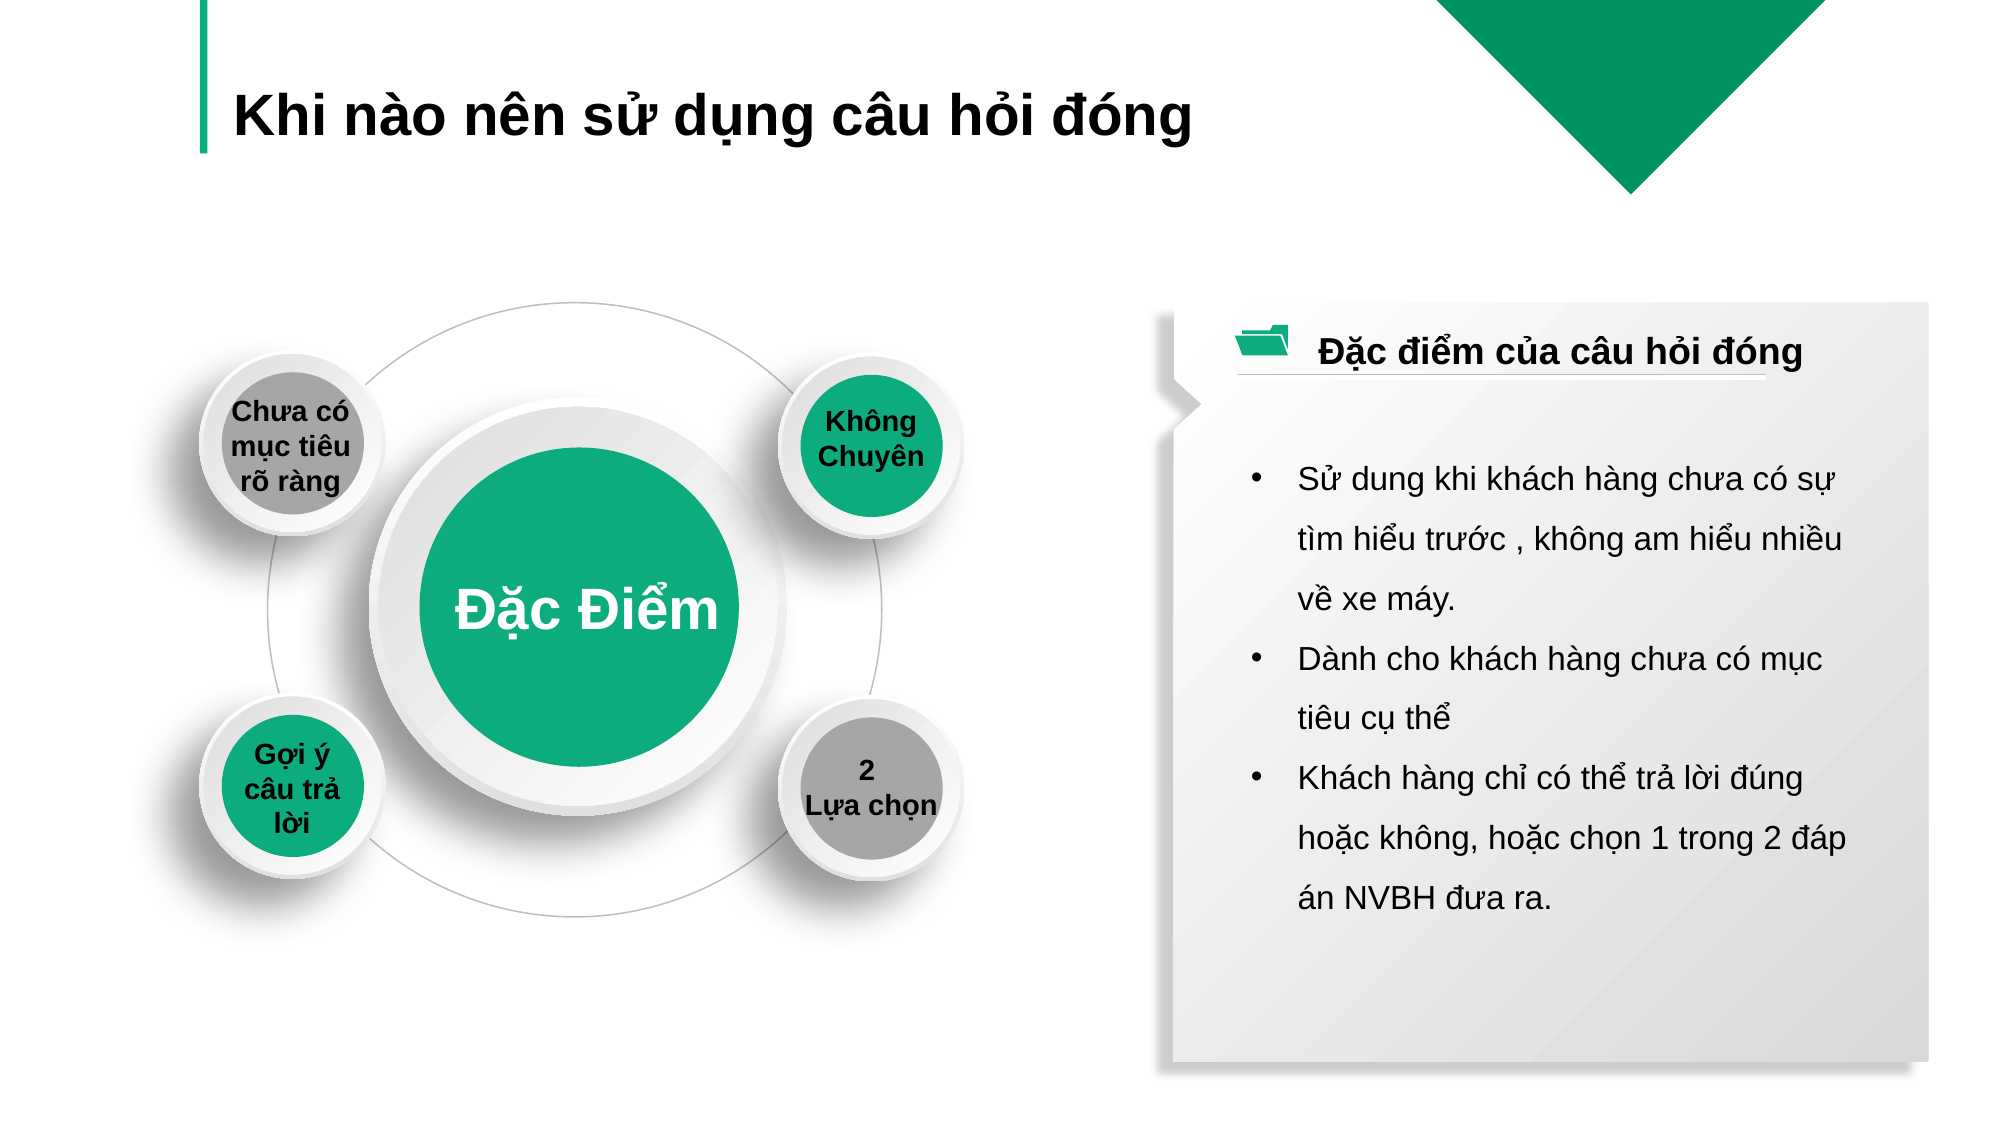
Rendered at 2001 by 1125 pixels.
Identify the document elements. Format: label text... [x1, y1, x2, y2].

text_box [368, 397, 788, 816]
text_box [199, 0, 208, 154]
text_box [1234, 319, 1822, 381]
text_box Sử dung khi khách hàng chưa có sự tìm hiểu trước , không am hiểu nhiều về xe máy. Dành cho khách hàng chưa có mục tiêu cụ thể Khách hàng chỉ có thể trả lời đúng hoặc không, hoặc chọn 1 trong 2 đáp án NVBH đưa ra. [1236, 429, 1887, 924]
text_box [386, 301, 774, 397]
text_box [1172, 301, 1930, 1063]
text_box [266, 537, 368, 692]
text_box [199, 349, 386, 537]
text_box Khi nào nên sử dụng câu hỏi đóng [233, 63, 1950, 148]
text_box [788, 583, 883, 694]
text_box [386, 816, 735, 918]
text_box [777, 352, 965, 539]
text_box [767, 694, 976, 882]
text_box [199, 692, 386, 879]
